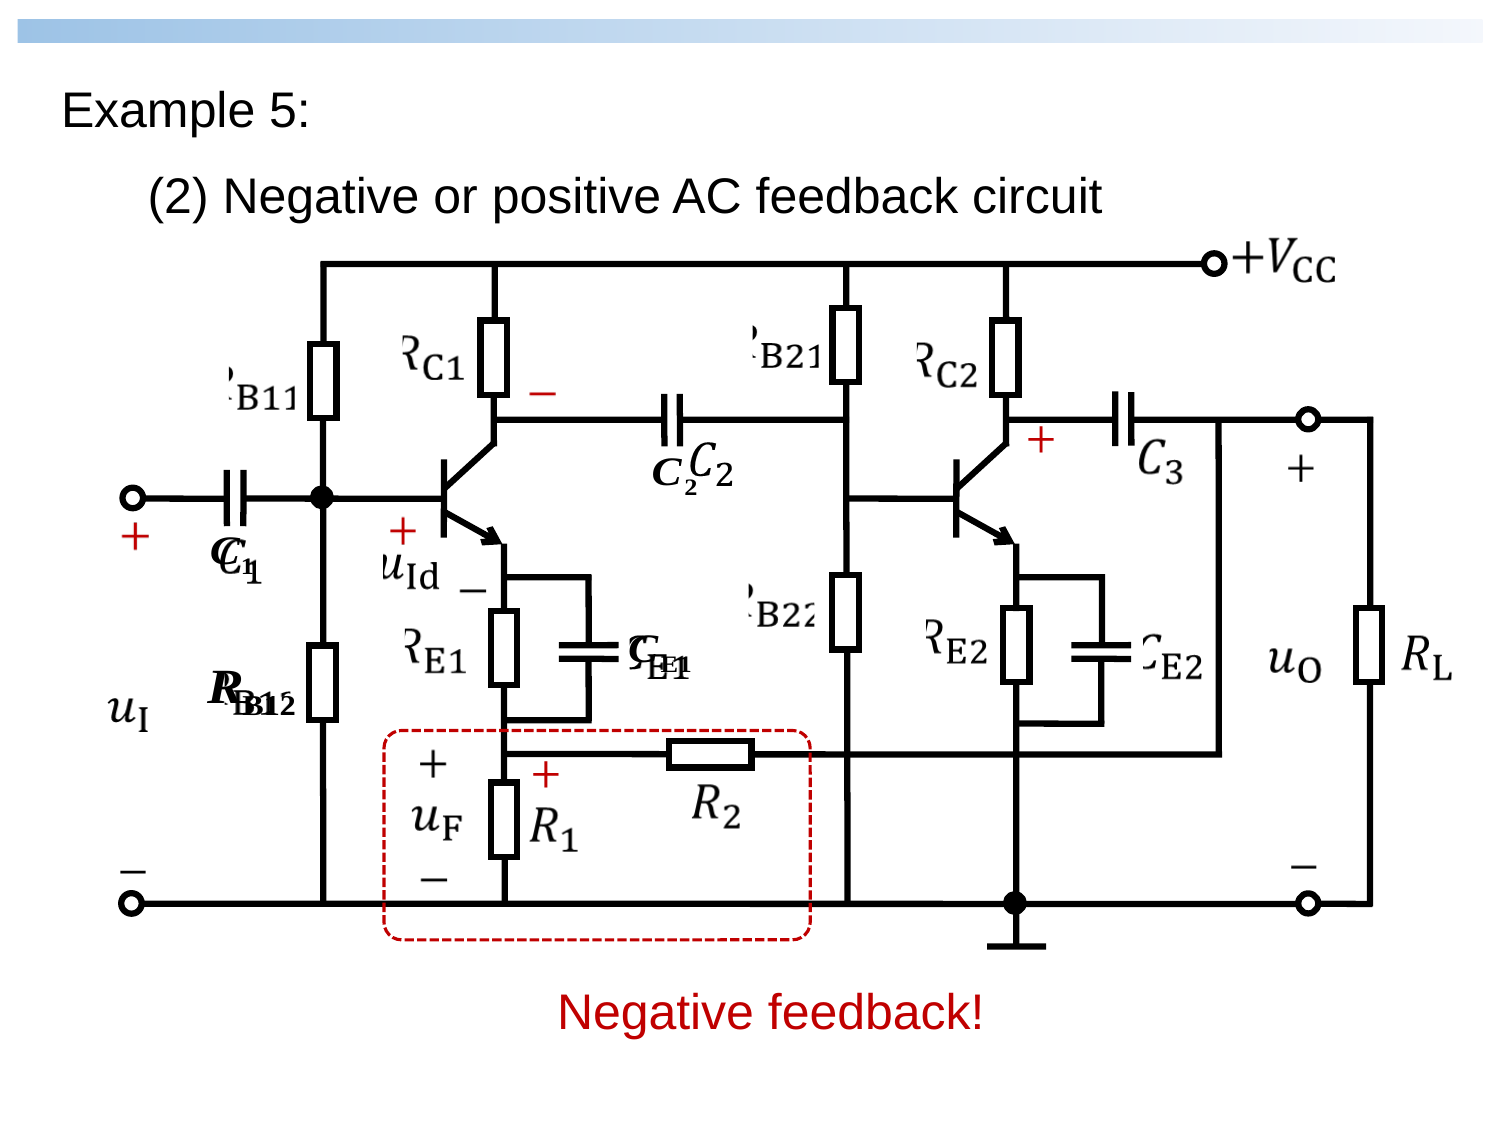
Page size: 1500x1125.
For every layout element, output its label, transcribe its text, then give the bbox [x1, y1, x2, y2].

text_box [411, 736, 478, 902]
text_box Example 5: [46, 70, 1500, 146]
text_box (2) Negative or positive AC feedback circuit [132, 155, 1373, 214]
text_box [383, 503, 487, 613]
text_box [17, 18, 1483, 44]
text_box Negative feedback! [542, 972, 1040, 1048]
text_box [103, 214, 1467, 947]
